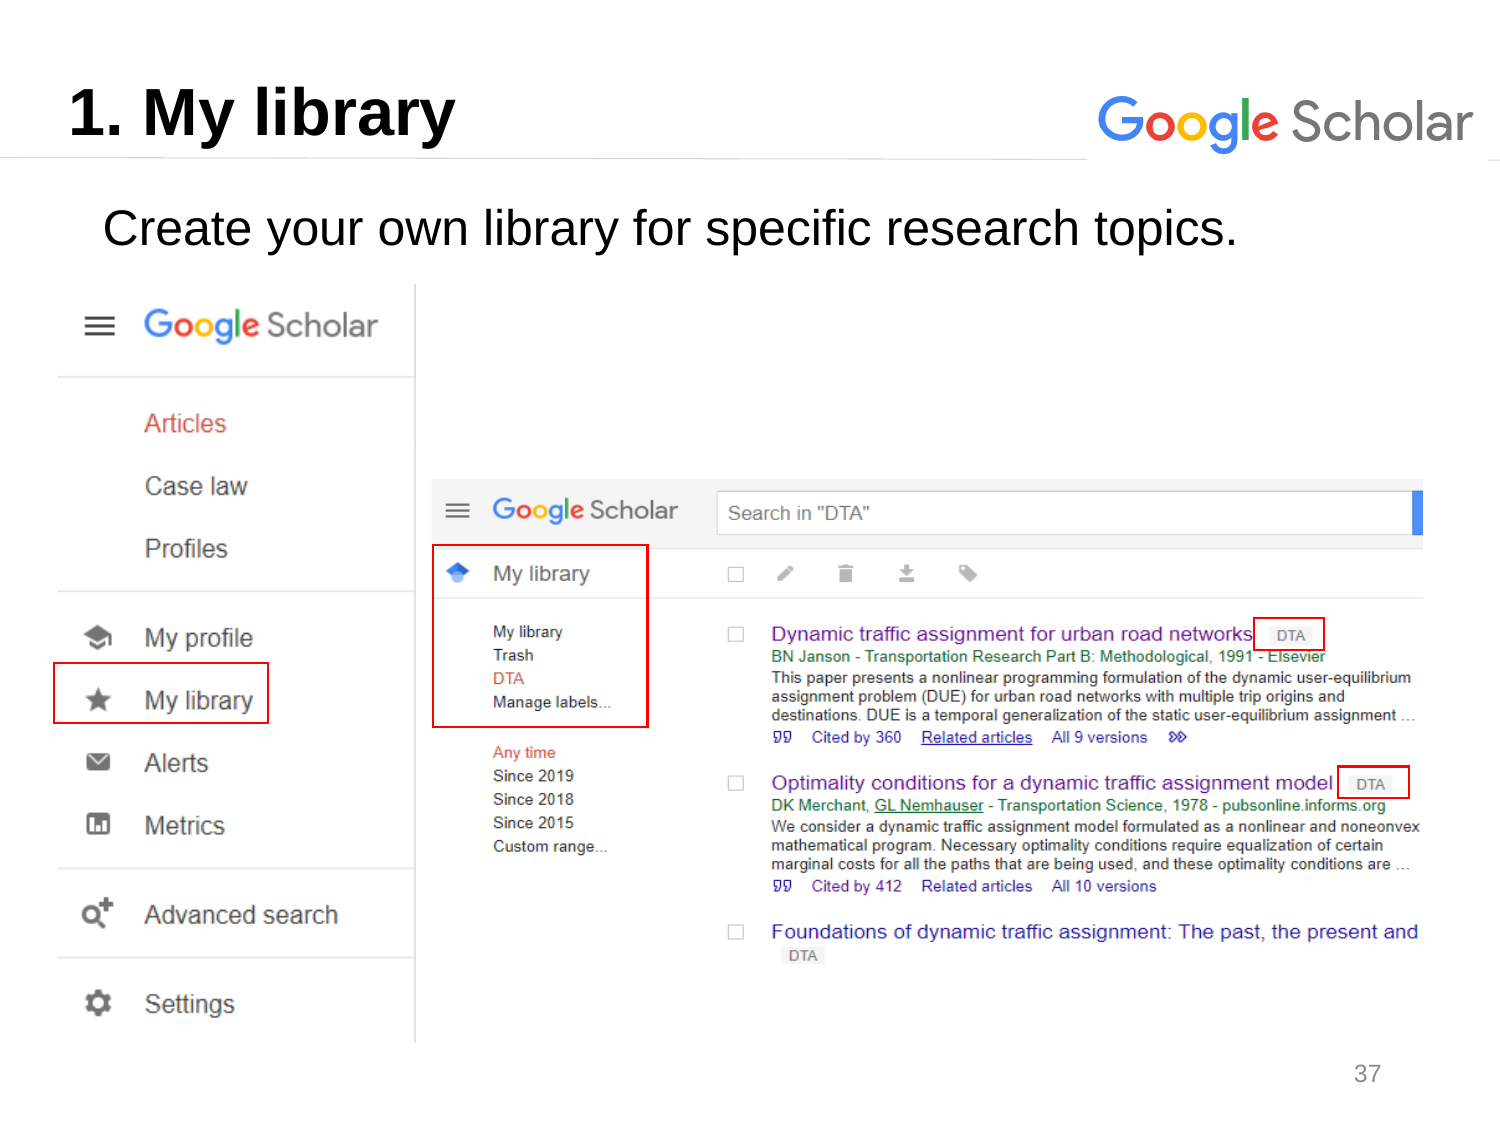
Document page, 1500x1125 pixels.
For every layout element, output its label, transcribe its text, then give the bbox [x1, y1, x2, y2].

slide_number 37 [1059, 1042, 1397, 1103]
text_box [53, 662, 57, 724]
text_box 1. My library [53, 61, 1099, 156]
picture [57, 284, 416, 1043]
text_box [431, 479, 1423, 964]
text_box Create your own library for specific research topics. [87, 188, 1279, 264]
picture [1087, 78, 1488, 161]
